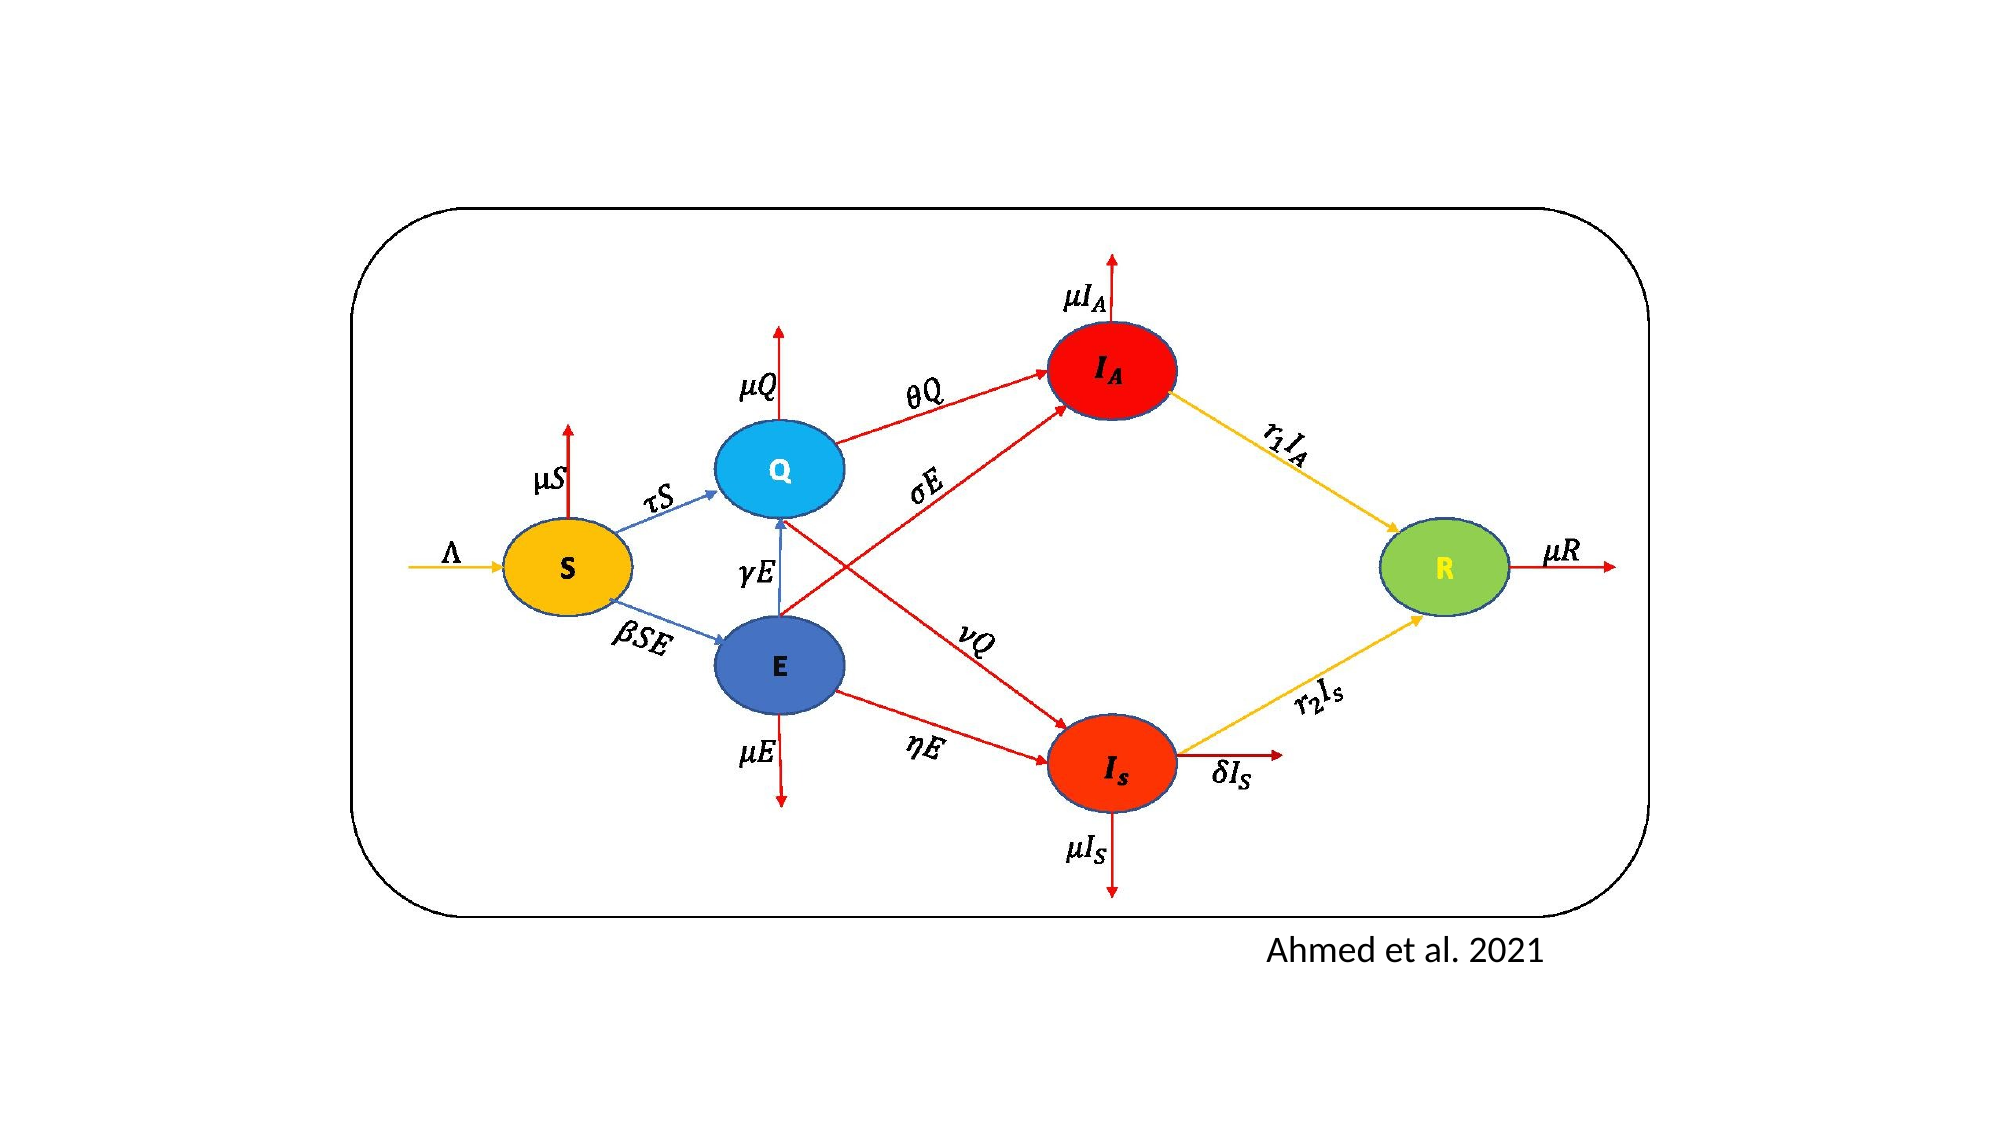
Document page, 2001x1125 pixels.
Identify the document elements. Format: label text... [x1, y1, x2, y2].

picture [349, 207, 1650, 918]
text_box Ahmed et al. 2021 [1251, 918, 1560, 978]
